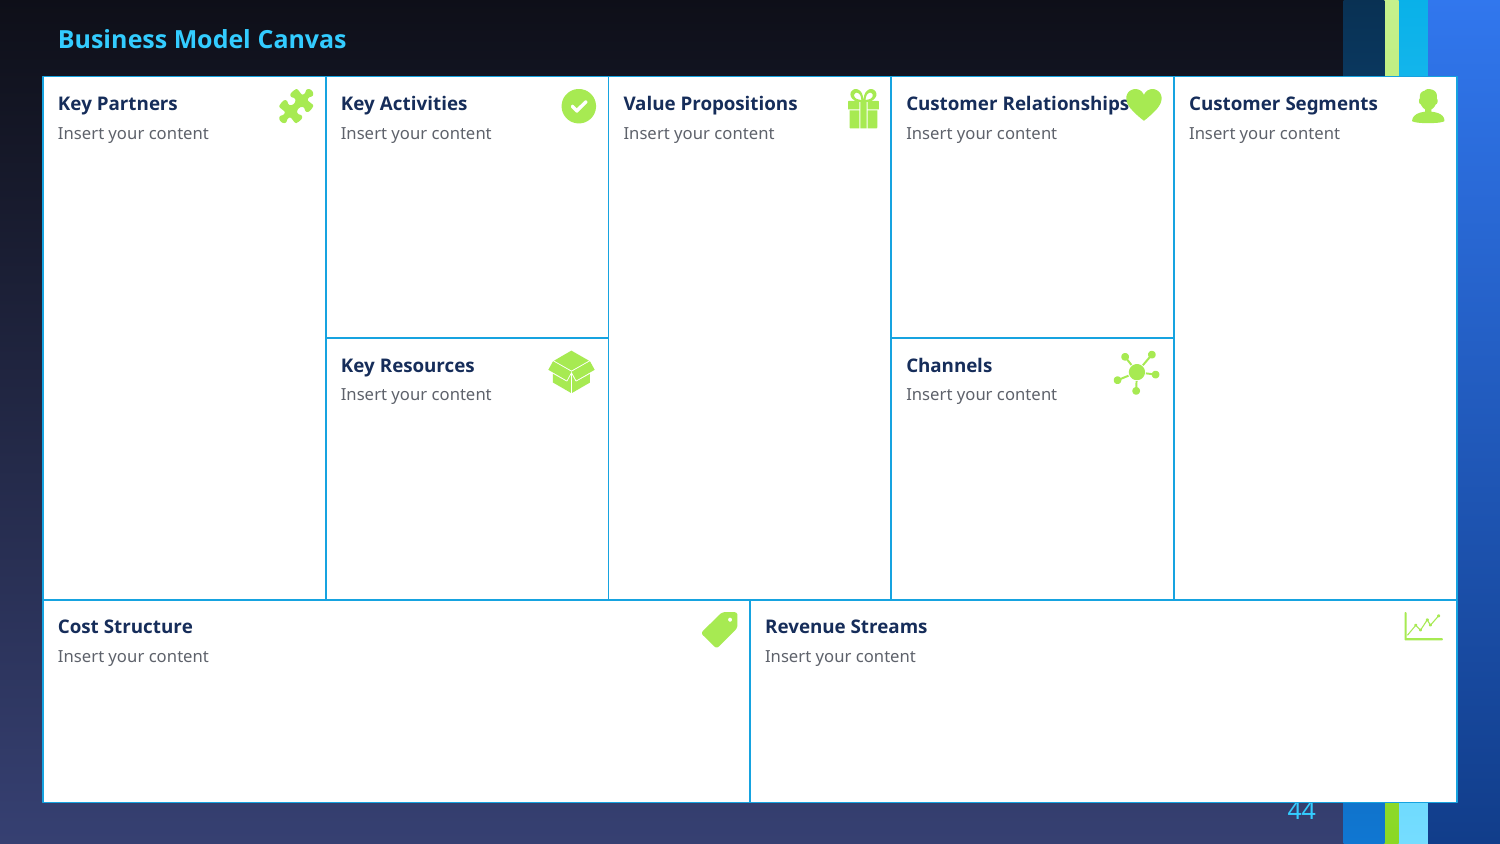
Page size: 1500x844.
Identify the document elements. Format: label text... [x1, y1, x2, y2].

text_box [548, 350, 596, 394]
text_box Customer Segments Insert your content [1174, 76, 1457, 599]
text_box [1126, 89, 1162, 121]
slide_number 44 [1241, 803, 1332, 844]
title Business Model Canvas [42, 0, 945, 76]
text_box [702, 612, 738, 648]
text_box Key Activities Insert your content [326, 76, 608, 338]
text_box Key Resources Insert your content [326, 338, 608, 599]
text_box Channels Insert your content [891, 338, 1174, 599]
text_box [1113, 350, 1160, 395]
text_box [847, 88, 880, 129]
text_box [1404, 611, 1444, 641]
text_box Revenue Streams Insert your content [749, 599, 1457, 803]
text_box Cost Structure Insert your content [42, 599, 749, 803]
text_box [1412, 89, 1445, 124]
text_box Customer Relationships Insert your content [891, 76, 1174, 338]
text_box Value Propositions Insert your content [608, 76, 891, 599]
text_box [279, 89, 314, 124]
text_box [561, 89, 597, 124]
text_box Key Partners Insert your content [42, 76, 326, 599]
